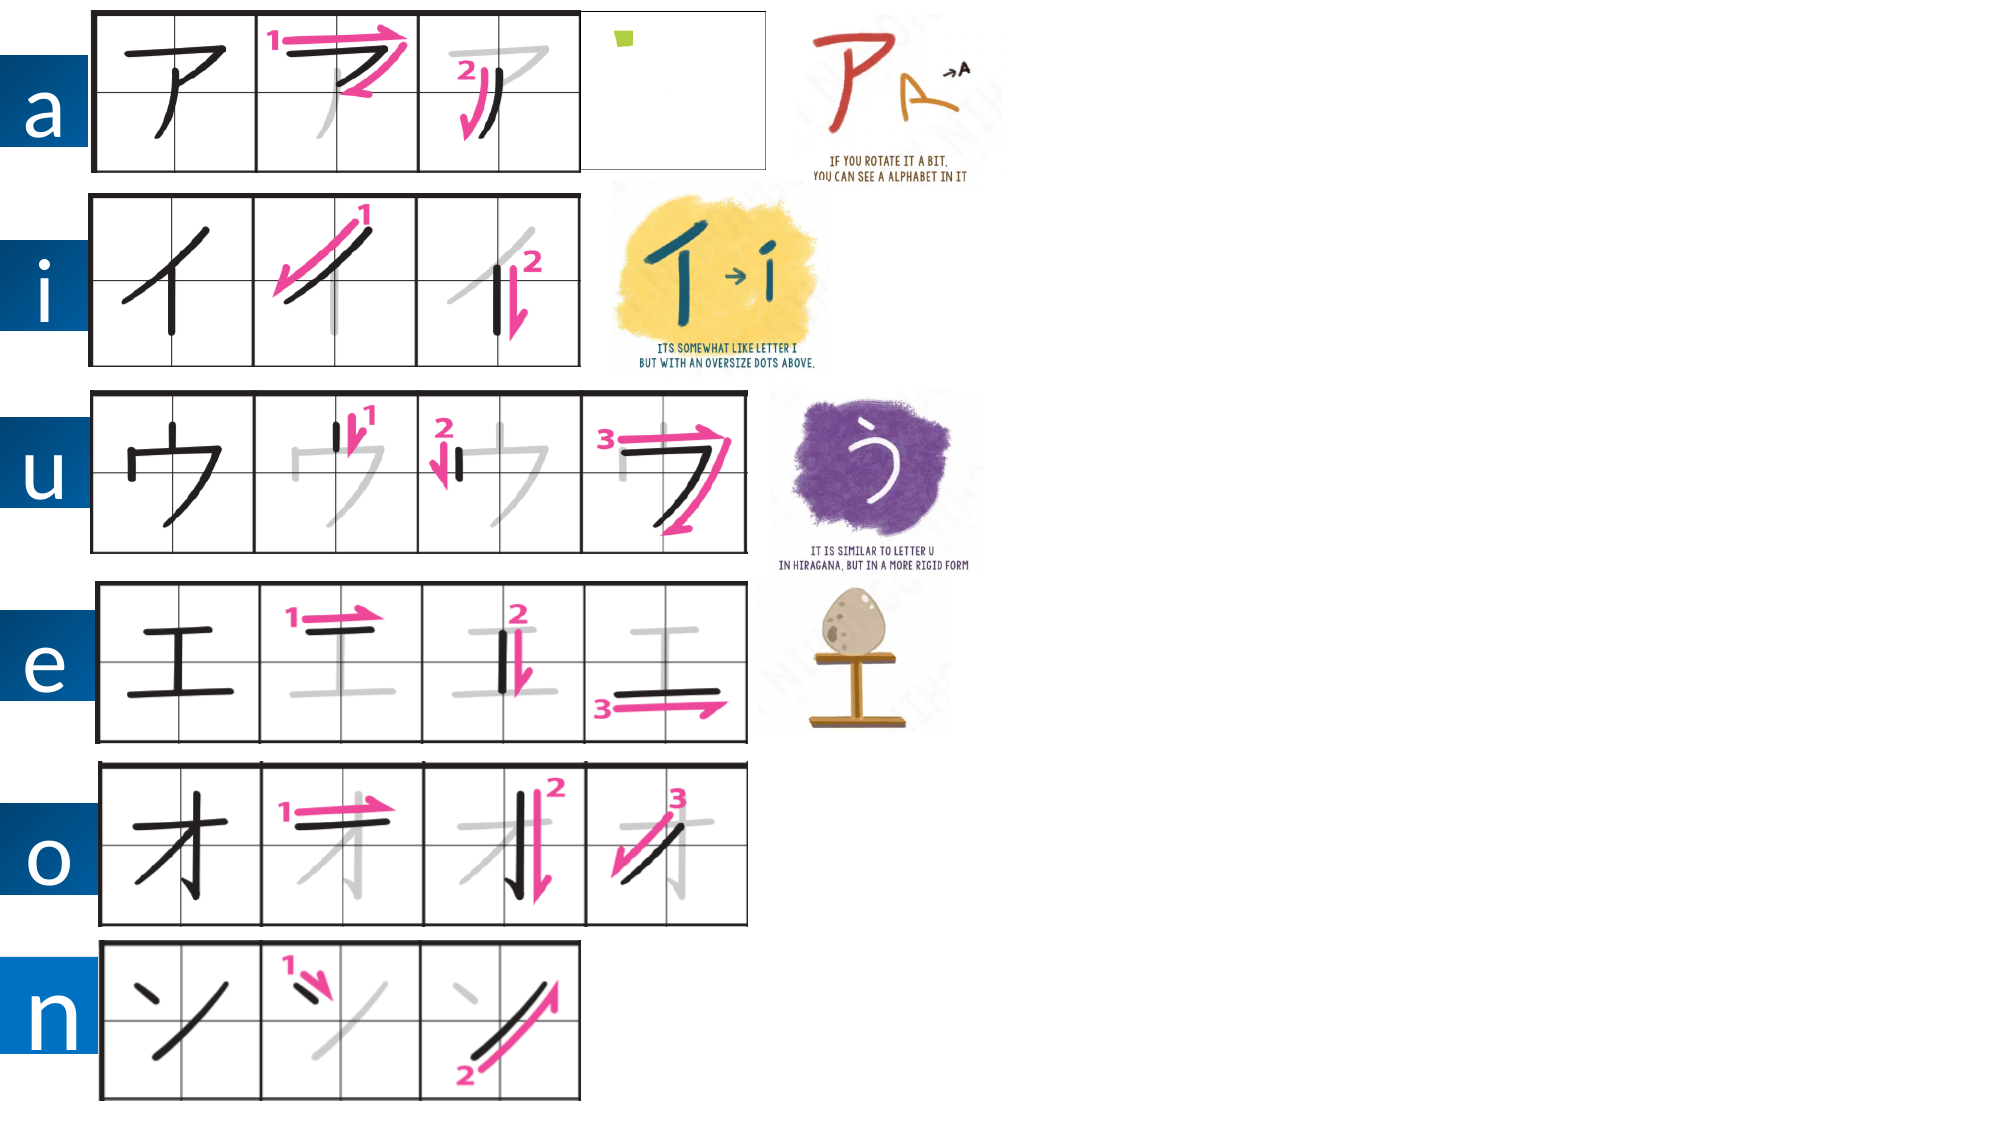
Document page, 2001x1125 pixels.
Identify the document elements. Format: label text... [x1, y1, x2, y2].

picture [97, 761, 748, 927]
picture [757, 579, 950, 733]
picture [770, 390, 984, 577]
text_box o [0, 803, 97, 895]
text_box i [0, 240, 88, 331]
picture [611, 14, 1002, 377]
picture [88, 193, 581, 367]
picture [95, 581, 748, 744]
picture [97, 940, 581, 1101]
picture [90, 390, 748, 555]
text_box e [0, 610, 95, 701]
text_box a [0, 55, 88, 147]
picture [88, 10, 766, 173]
text_box u [0, 417, 90, 508]
text_box n [0, 956, 97, 1055]
